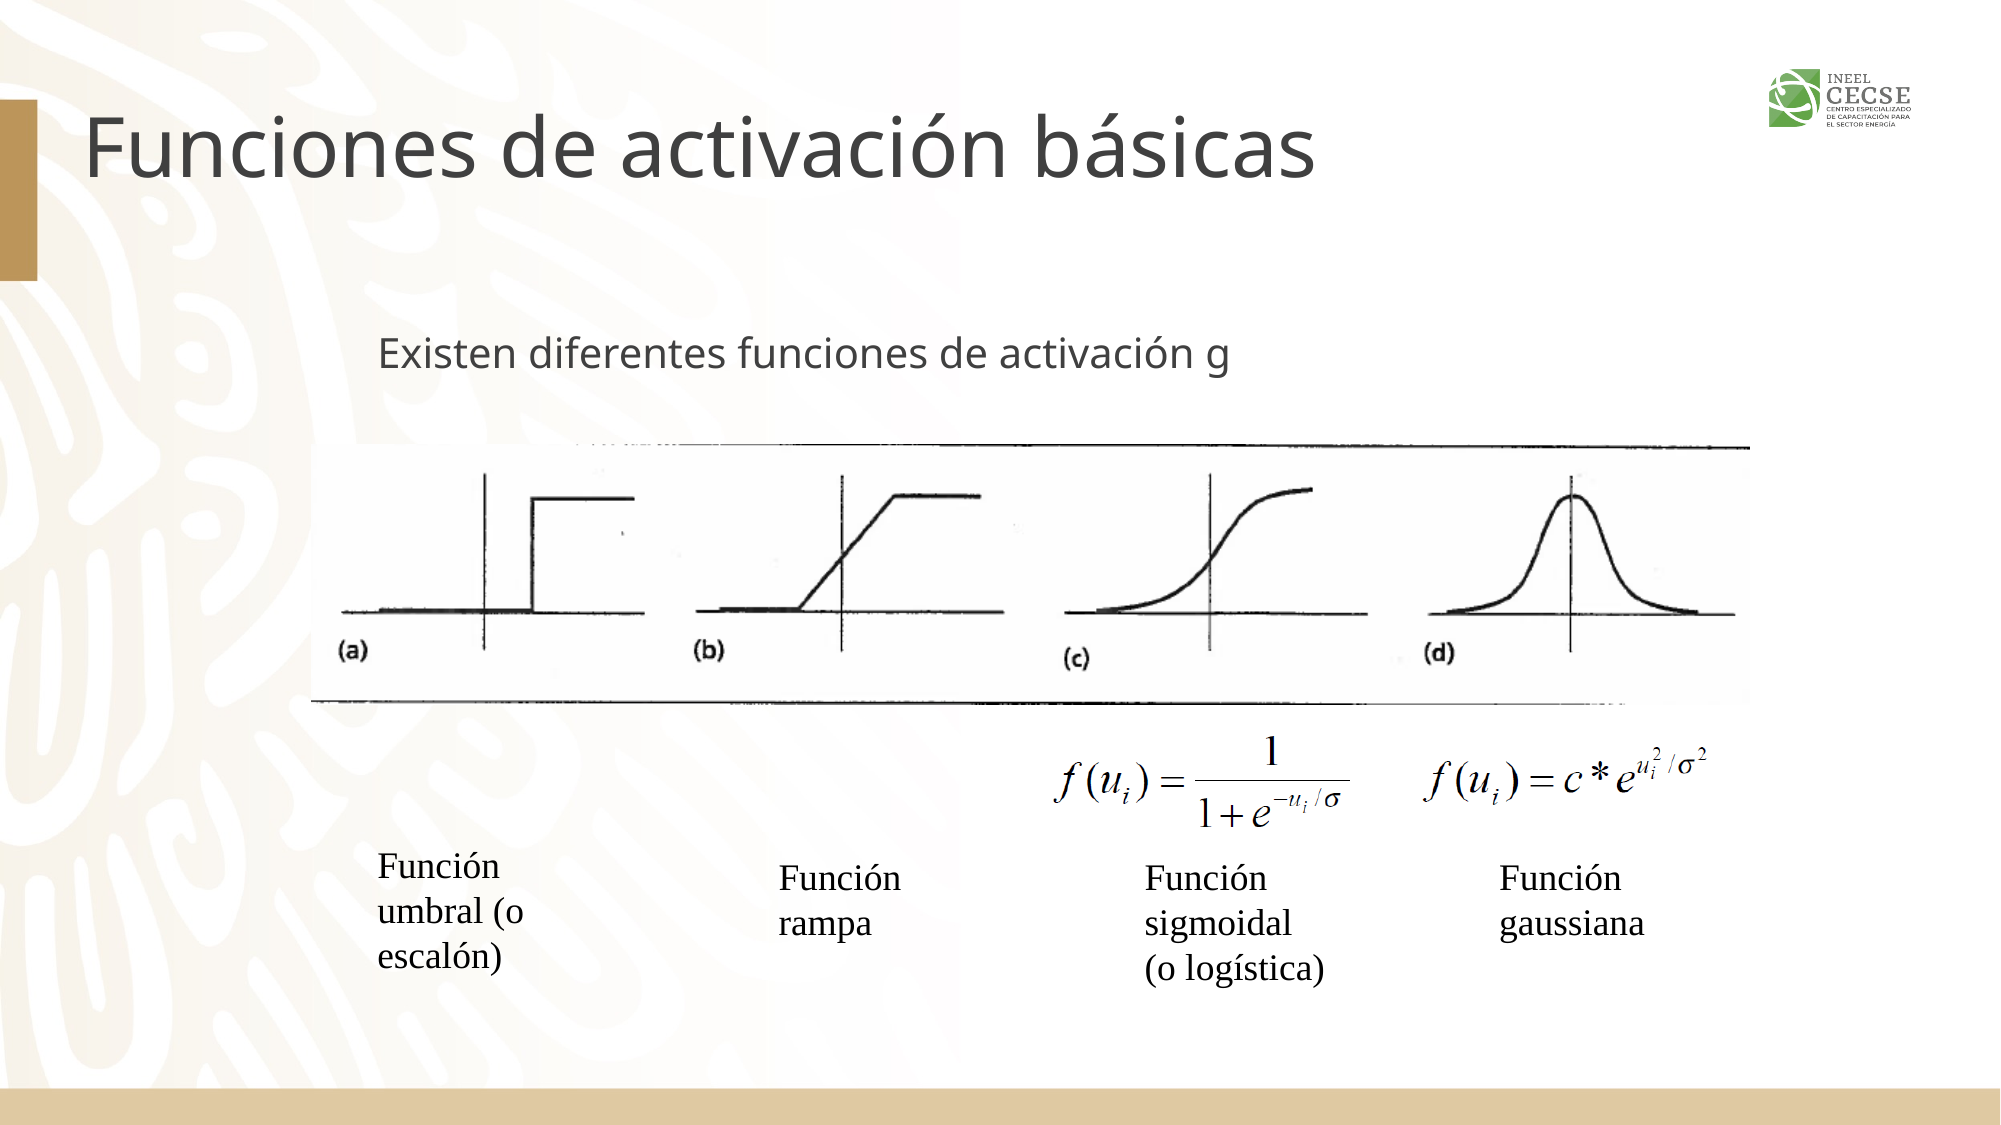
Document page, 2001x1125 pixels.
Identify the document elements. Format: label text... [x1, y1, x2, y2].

text_box Función rampa [763, 846, 953, 951]
list Existen diferentes funciones de activación g [362, 324, 1638, 444]
text_box Función sigmoidal (o logística) [1129, 847, 1343, 996]
text_box Función gaussiana [1484, 846, 1674, 951]
text_box Función umbral (o escalón) [362, 834, 552, 984]
list Existen diferentes funciones de activación g [362, 705, 1638, 823]
picture [0, 0, 2001, 1125]
title Funciones de activación básicas [67, 98, 1543, 282]
